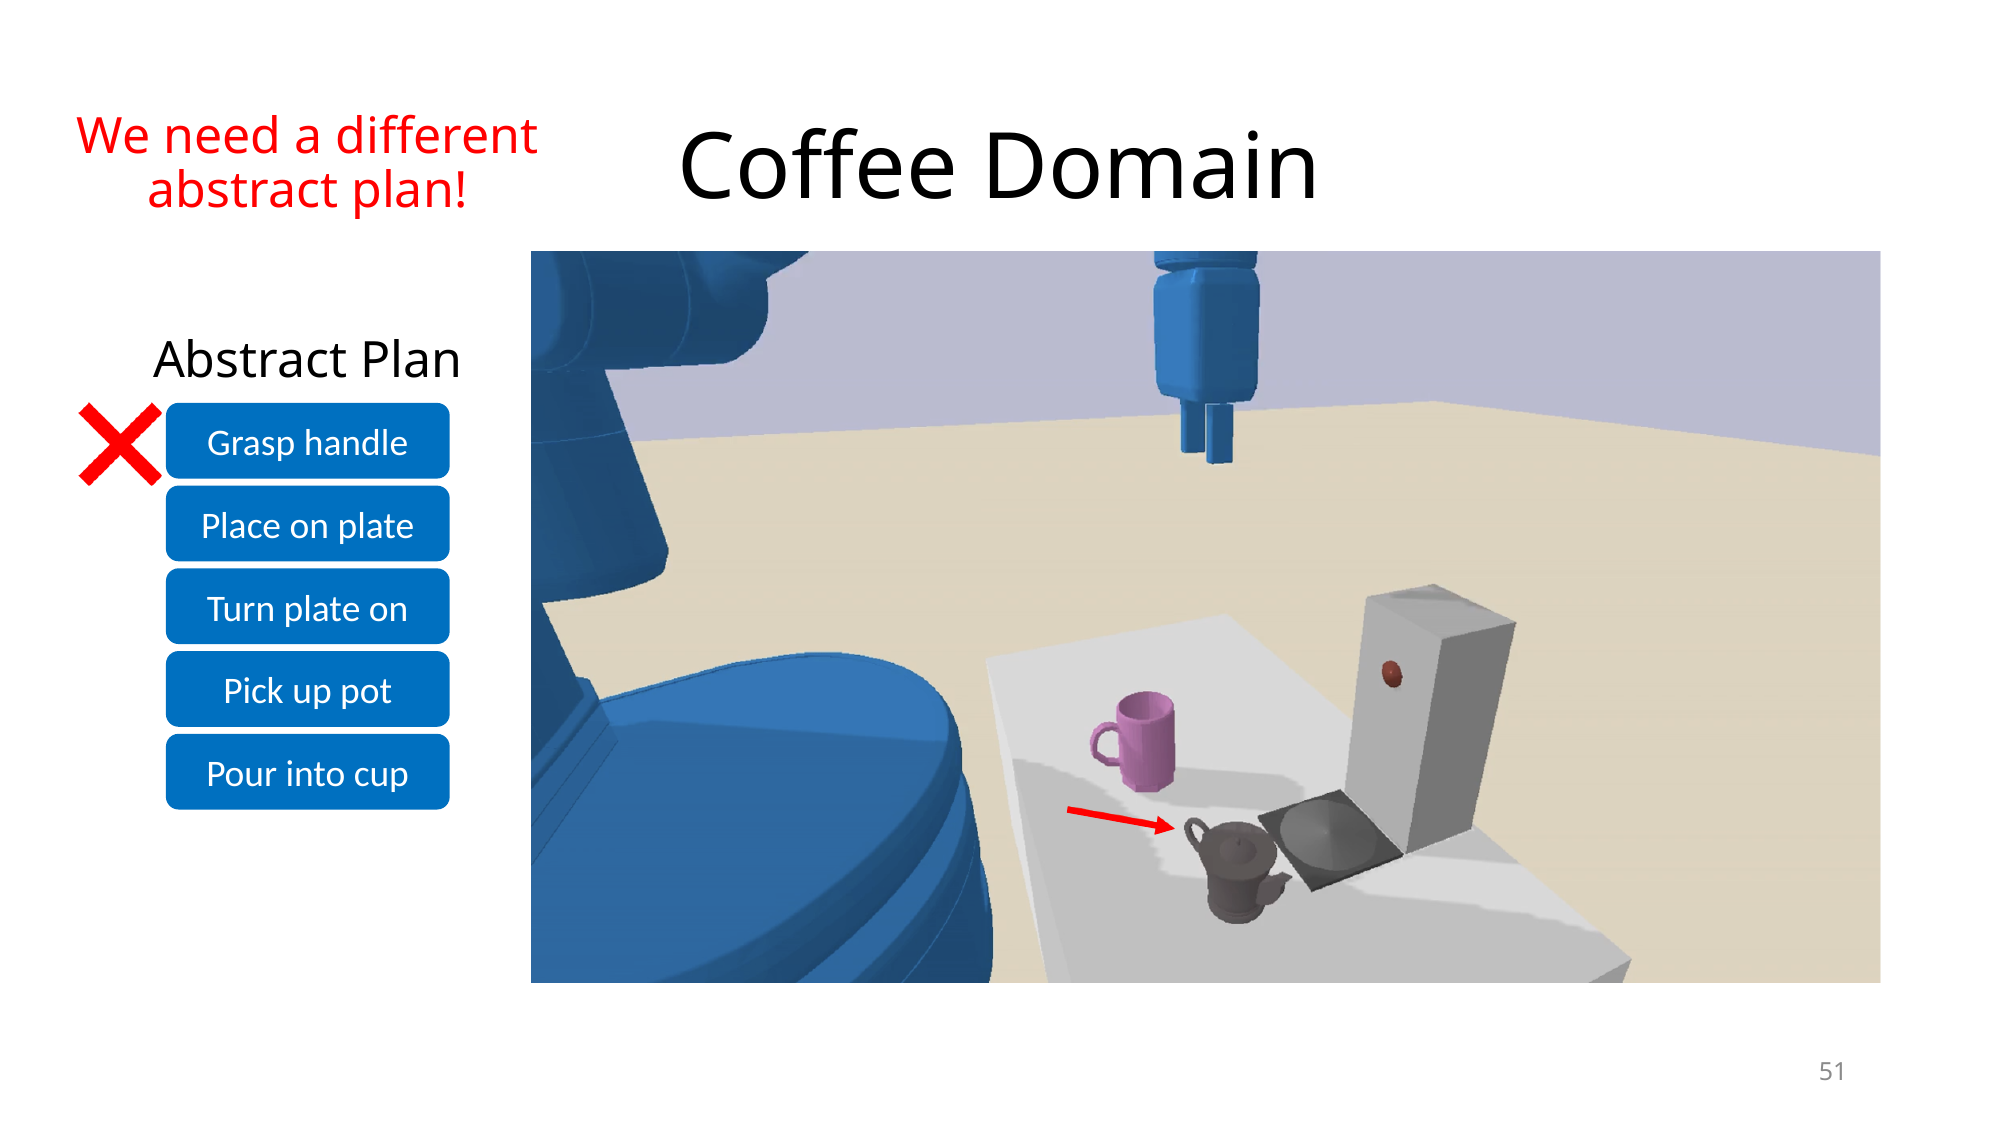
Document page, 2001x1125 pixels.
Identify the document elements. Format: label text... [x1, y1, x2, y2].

title Coffee Domain [137, 59, 1863, 278]
slide_number 51 [1412, 1042, 1863, 1103]
text_box Turn plate on [164, 567, 451, 646]
text_box We need a different abstract plan! [50, 0, 566, 227]
text_box Place on plate [164, 484, 451, 563]
text_box Pour into cup [164, 732, 451, 811]
picture [77, 402, 162, 486]
text_box Grasp handle [164, 401, 451, 480]
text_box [1067, 809, 1175, 829]
list Abstract Plan [83, 327, 531, 403]
picture [531, 251, 1881, 983]
text_box Pick up pot [164, 649, 451, 728]
